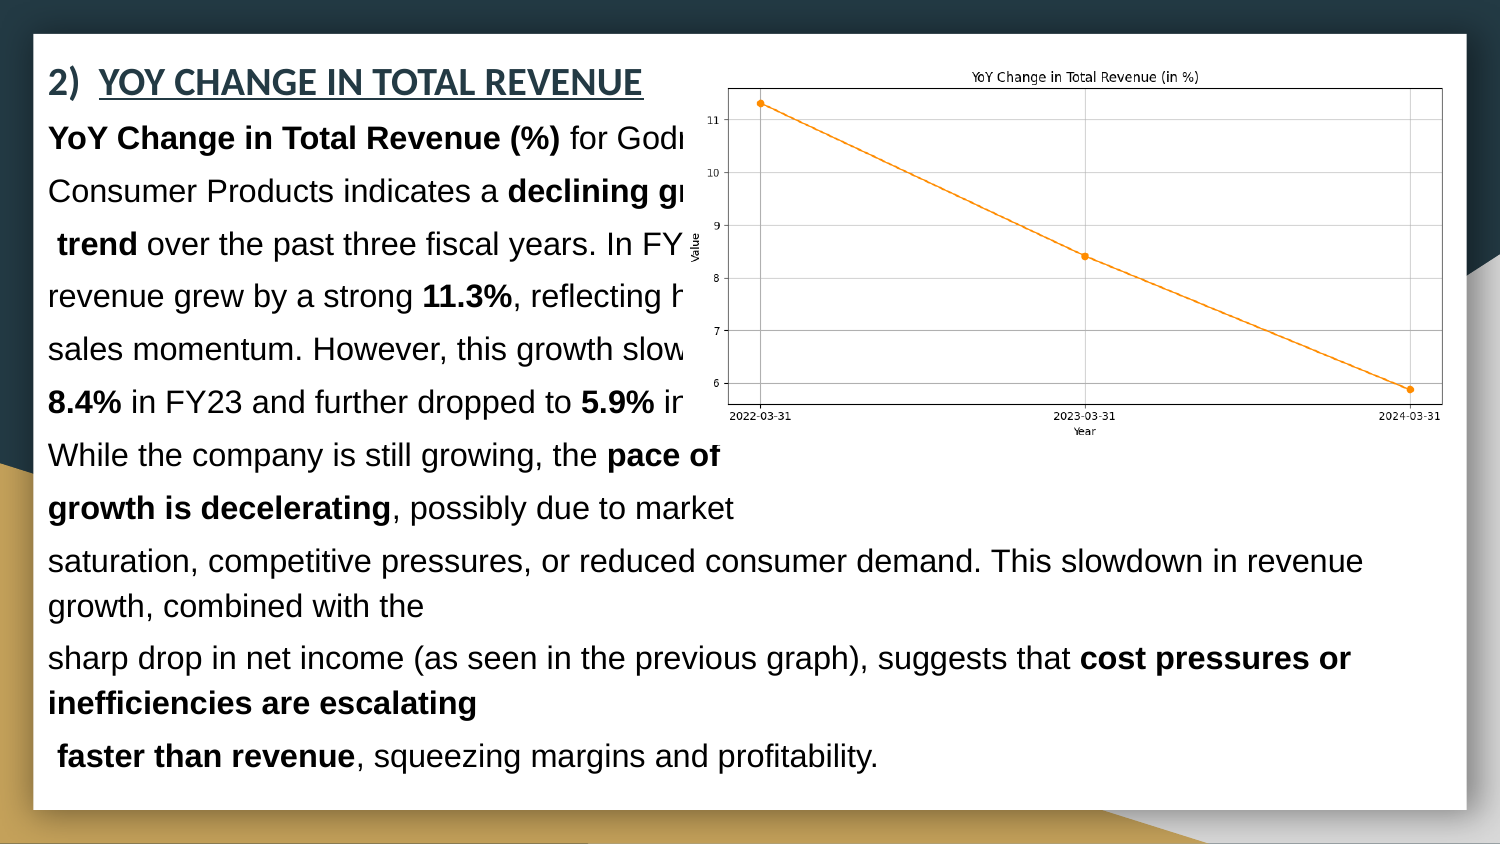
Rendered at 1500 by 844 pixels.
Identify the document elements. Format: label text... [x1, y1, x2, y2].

list 2) YOY CHANGE IN TOTAL REVENUE YoY Change in Total Revenue (%) for Godrej Consumer Products indicates a declining growth trend over the past three fiscal years. In FY22, revenue grew by a strong 11.3%, reflecting healthy sales momentum. However, this growth slowed to 8.4% in FY23 and further dropped to 5.9% in FY24. While the company is still growing, the pace of growth is decelerating, possibly due to market saturation, competitive pressures, or reduced consumer demand. This slowdown in revenue growth, combined with the sharp drop in net income (as seen in the previous graph), suggests that cost pressures or inefficiencies are escalating faster than revenue, squeezing margins and profitability. [33, 32, 1469, 809]
picture [682, 62, 1450, 445]
